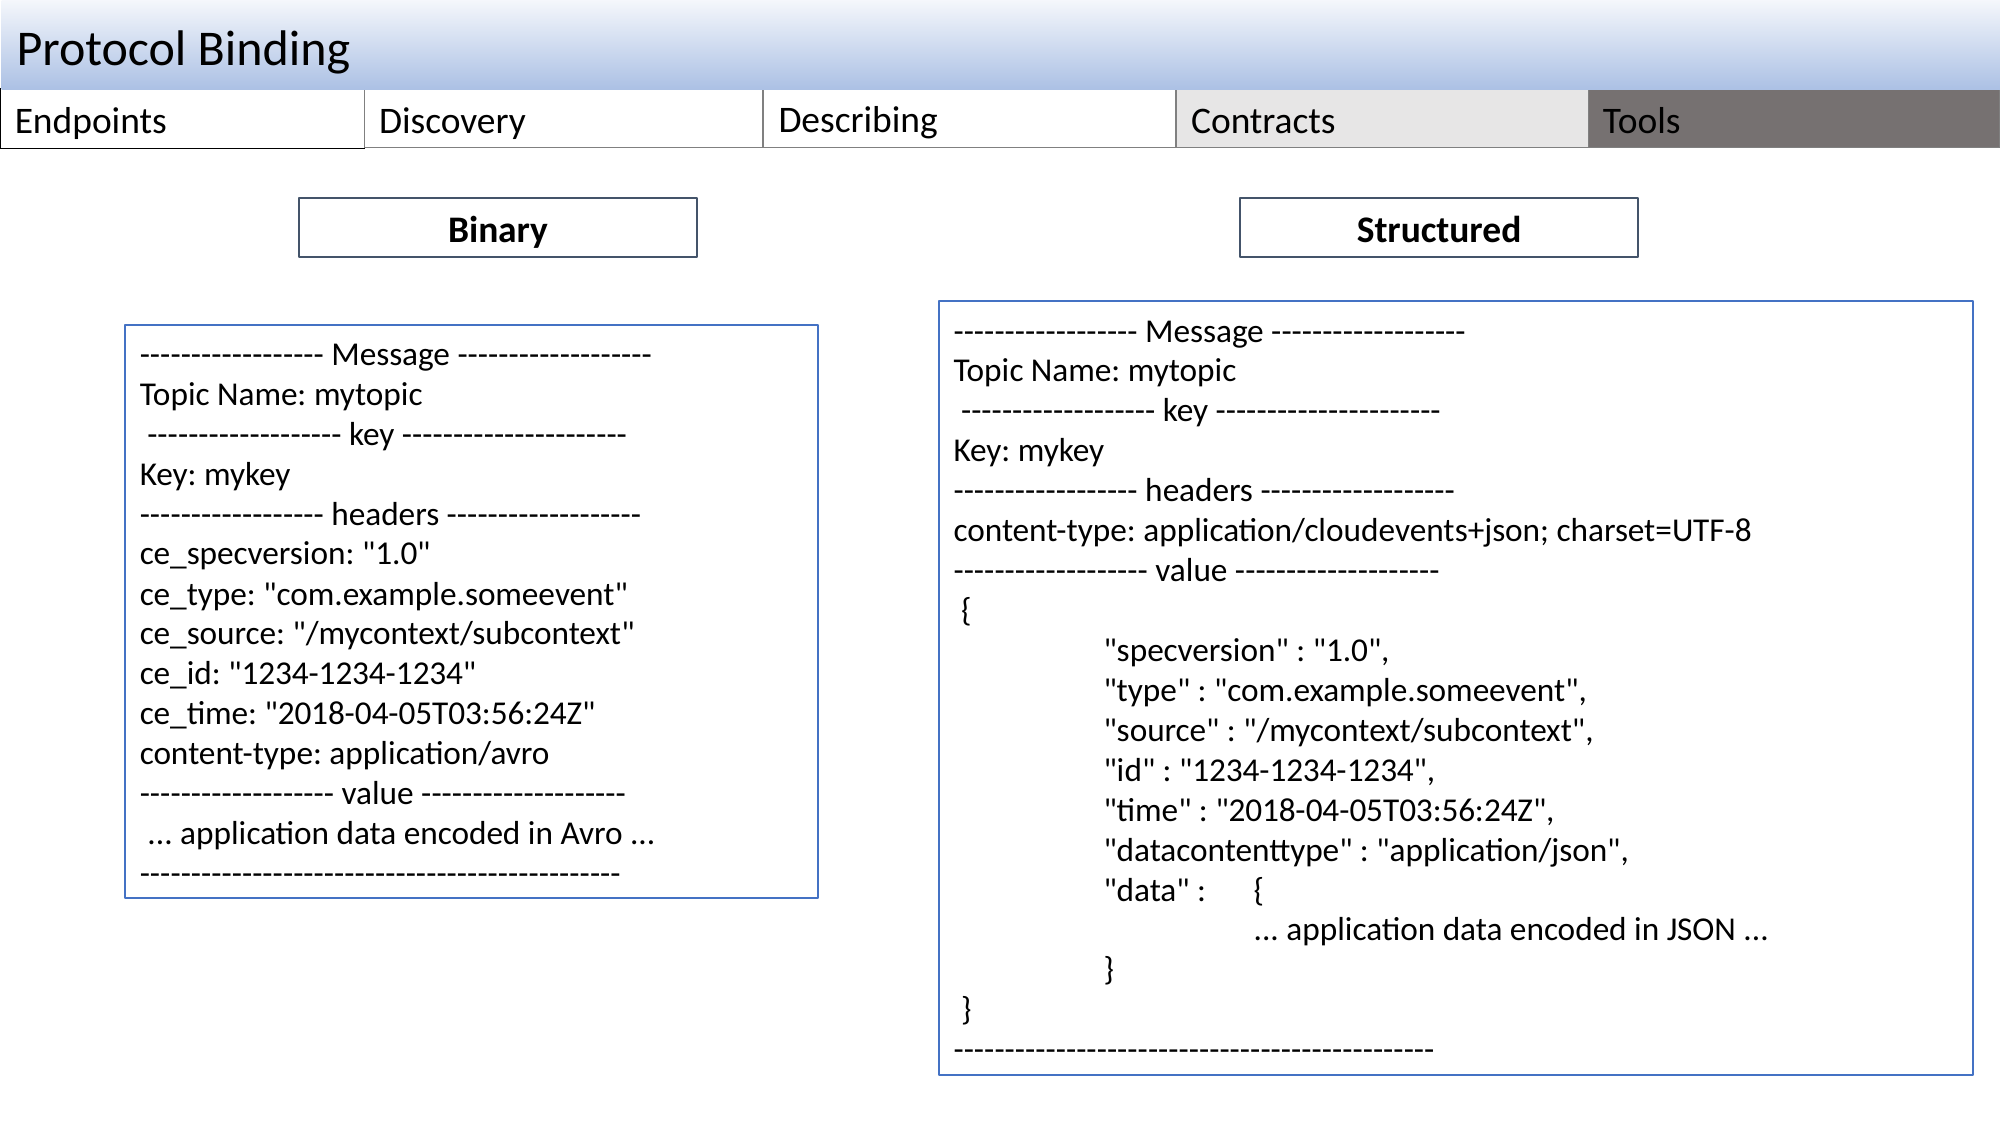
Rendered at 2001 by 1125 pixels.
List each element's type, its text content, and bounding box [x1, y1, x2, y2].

text_box Endpoints [0, 88, 365, 149]
text_box Protocol Binding [1, 0, 2000, 90]
text_box Tools [1588, 90, 2000, 148]
text_box Contracts [1176, 90, 1588, 148]
text_box Binary [299, 197, 698, 258]
text_box ------------------ Message ------------------- Topic Name: mytopic ------------------- key ---------------------- Key: mykey ------------------ headers ------------------- content-type: application/cloudevents+json; charset=UTF-8 ------------------- value -------------------- { "specversion" : "1.0", "type" : "com.example.someevent", "source" : "/mycontext/subcontext", "id" : "1234-1234-1234", "time" : "2018-04-05T03:56:24Z", "datacontenttype" : "application/json", "data" : { ... application data encoded in JSON ... } } ----------------------------------------------- [938, 301, 1973, 1075]
text_box Structured [1240, 197, 1639, 258]
text_box Describing [763, 90, 1176, 148]
text_box Discovery [364, 90, 763, 148]
text_box ------------------ Message ------------------- Topic Name: mytopic ------------------- key ---------------------- Key: mykey ------------------ headers ------------------- ce_specversion: "1.0" ce_type: "com.example.someevent" ce_source: "/mycontext/subcontext" ce_id: "1234-1234-1234" ce_time: "2018-04-05T03:56:24Z" content-type: application/avro ------------------- value -------------------- ... application data encoded in Avro ... ----------------------------------------------- [124, 324, 818, 899]
